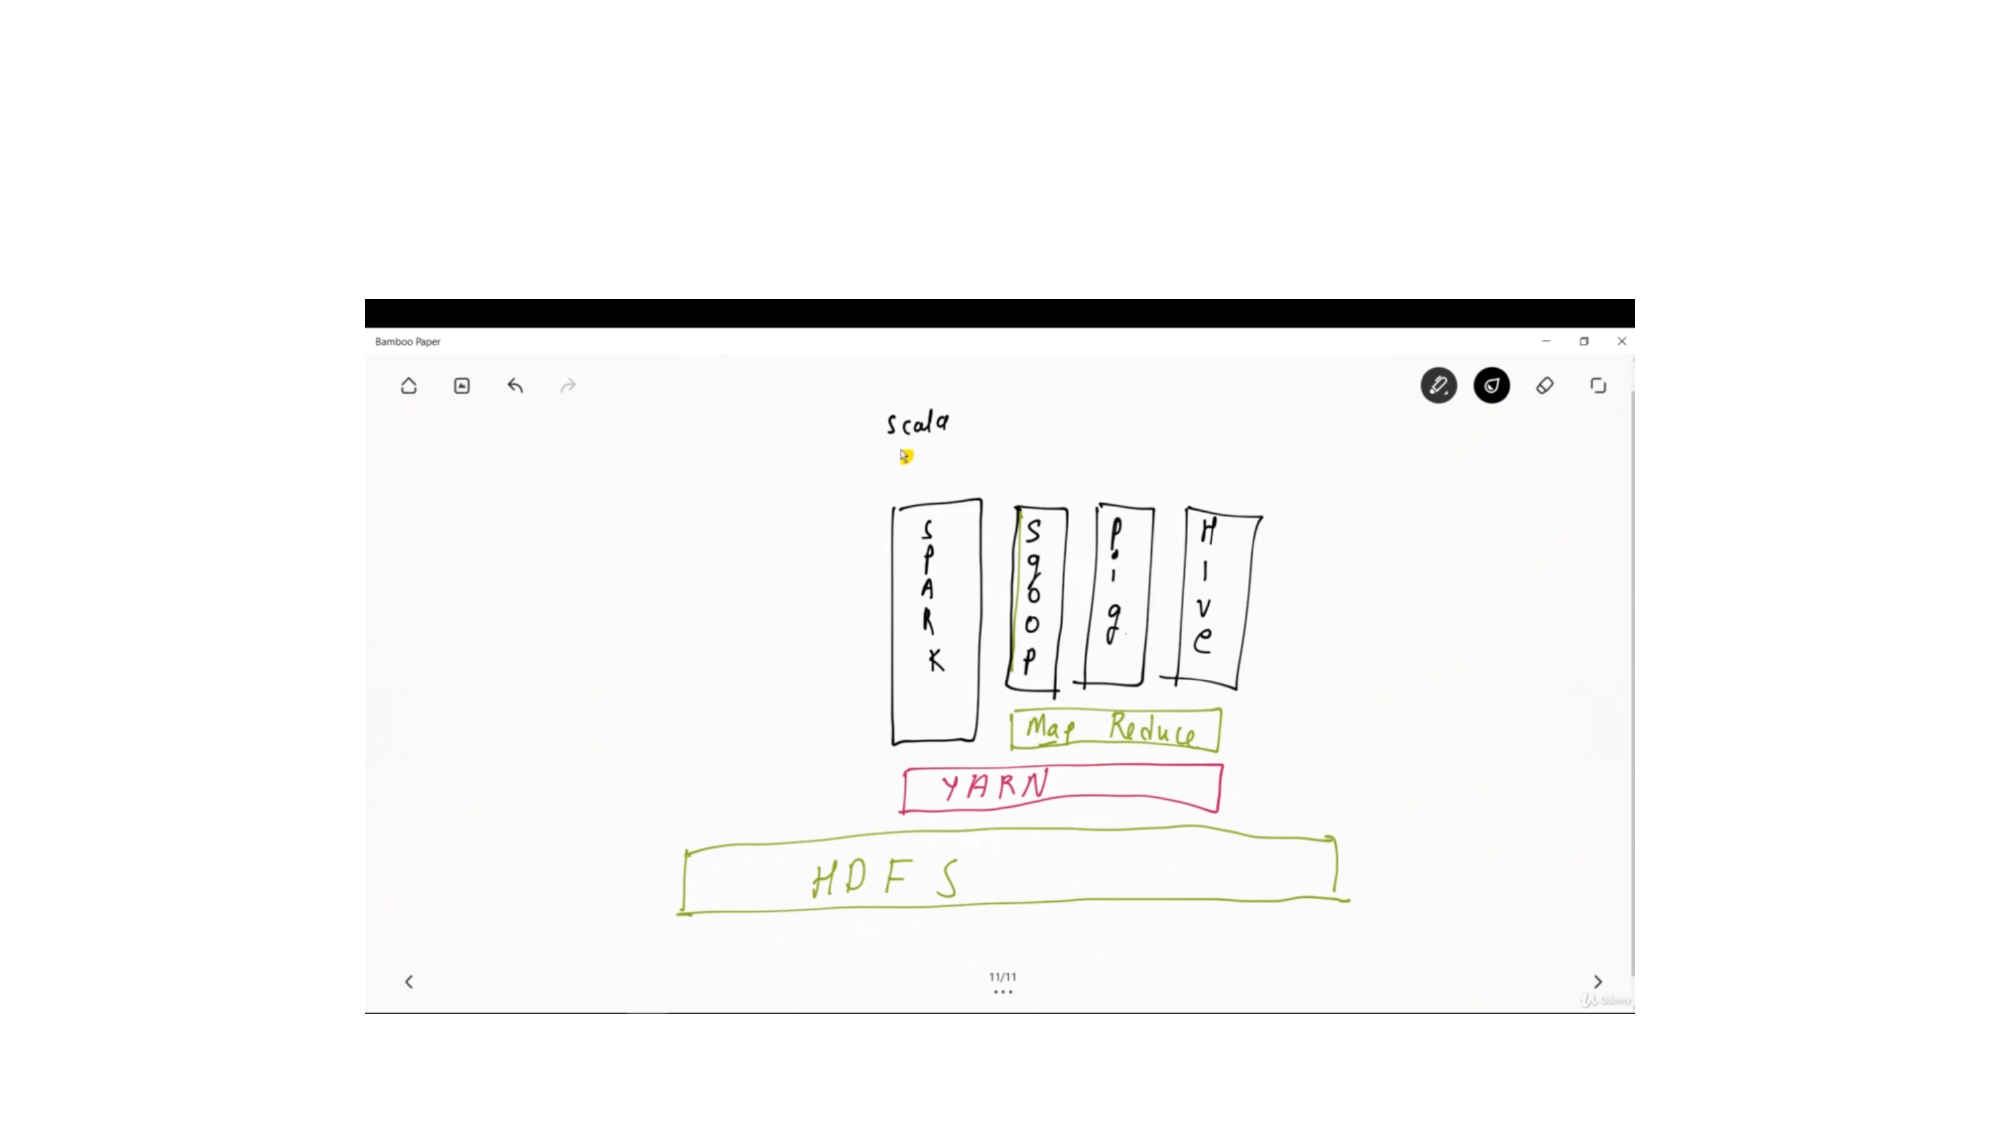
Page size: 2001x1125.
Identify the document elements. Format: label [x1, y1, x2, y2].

list [365, 299, 1635, 1014]
